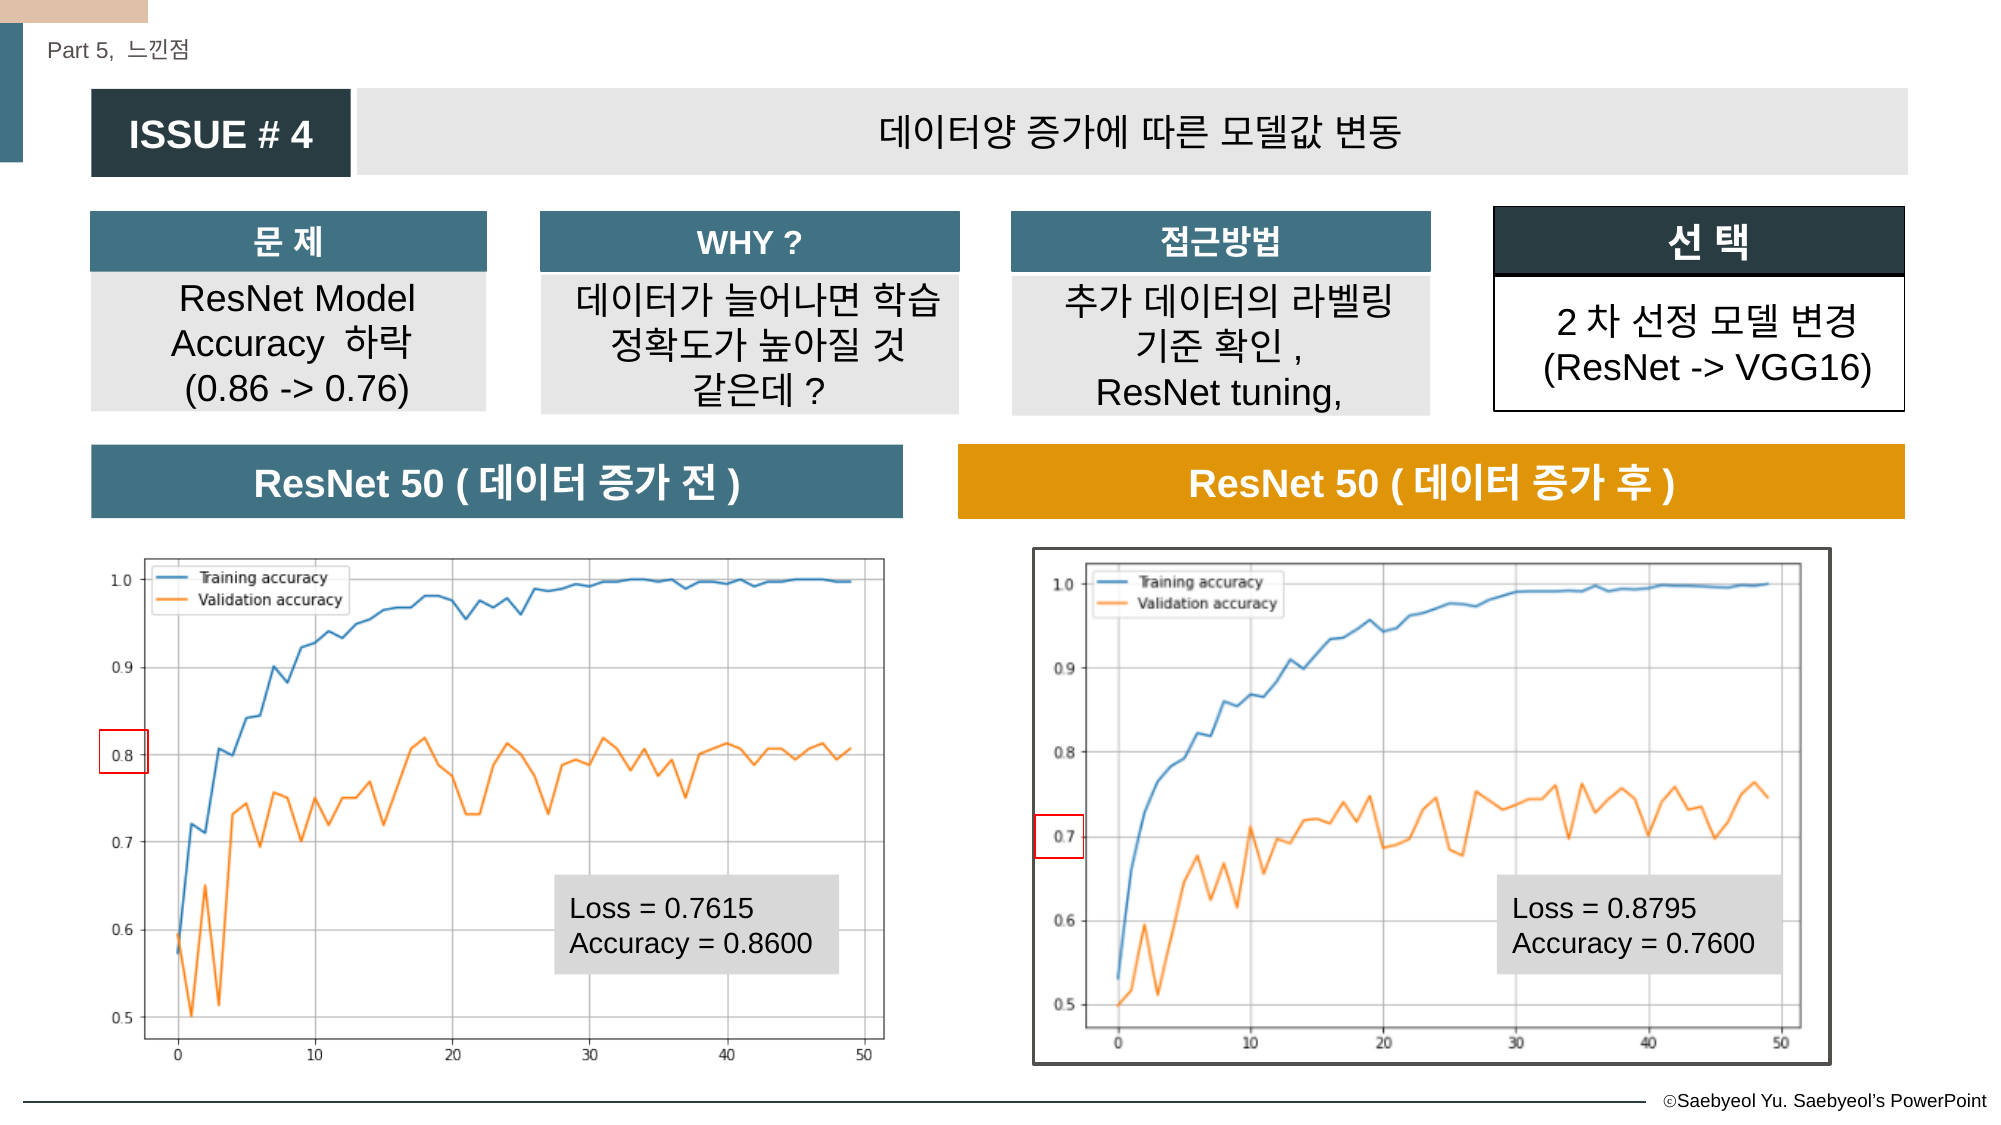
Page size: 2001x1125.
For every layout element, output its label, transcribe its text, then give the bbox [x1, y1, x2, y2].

picture [1034, 549, 1829, 1063]
text_box ISSUE # 4 [91, 88, 351, 177]
text_box 데이터가 늘어나면 학습 정확도가 높아질 것 같은데? [541, 274, 959, 415]
text_box 선 택 [1493, 206, 1905, 274]
text_box WHY ? [541, 211, 959, 272]
text_box 접근방법 [1012, 211, 1431, 272]
text_box ResNet 50 (데이터 증가 후) [959, 444, 1905, 519]
text_box 문 제 [91, 211, 487, 271]
text_box Part 5, 느낀점 [32, 28, 427, 71]
text_box ResNet Model Accuracy 하락 (0.86 -> 0.76) [91, 271, 487, 412]
text_box ResNet 50 (데이터 증가 전) [91, 444, 903, 519]
text_box [0, 23, 23, 163]
picture [100, 548, 894, 1074]
text_box 추가 데이터의 라벨링 기준 확인, ResNet tuning, [1012, 275, 1431, 416]
text_box 2차 선정 모델 변경 (ResNet -> VGG16) [1493, 274, 1905, 412]
text_box [0, 0, 148, 23]
text_box 데이터양 증가에 따른 모델값 변동 [357, 88, 1908, 175]
